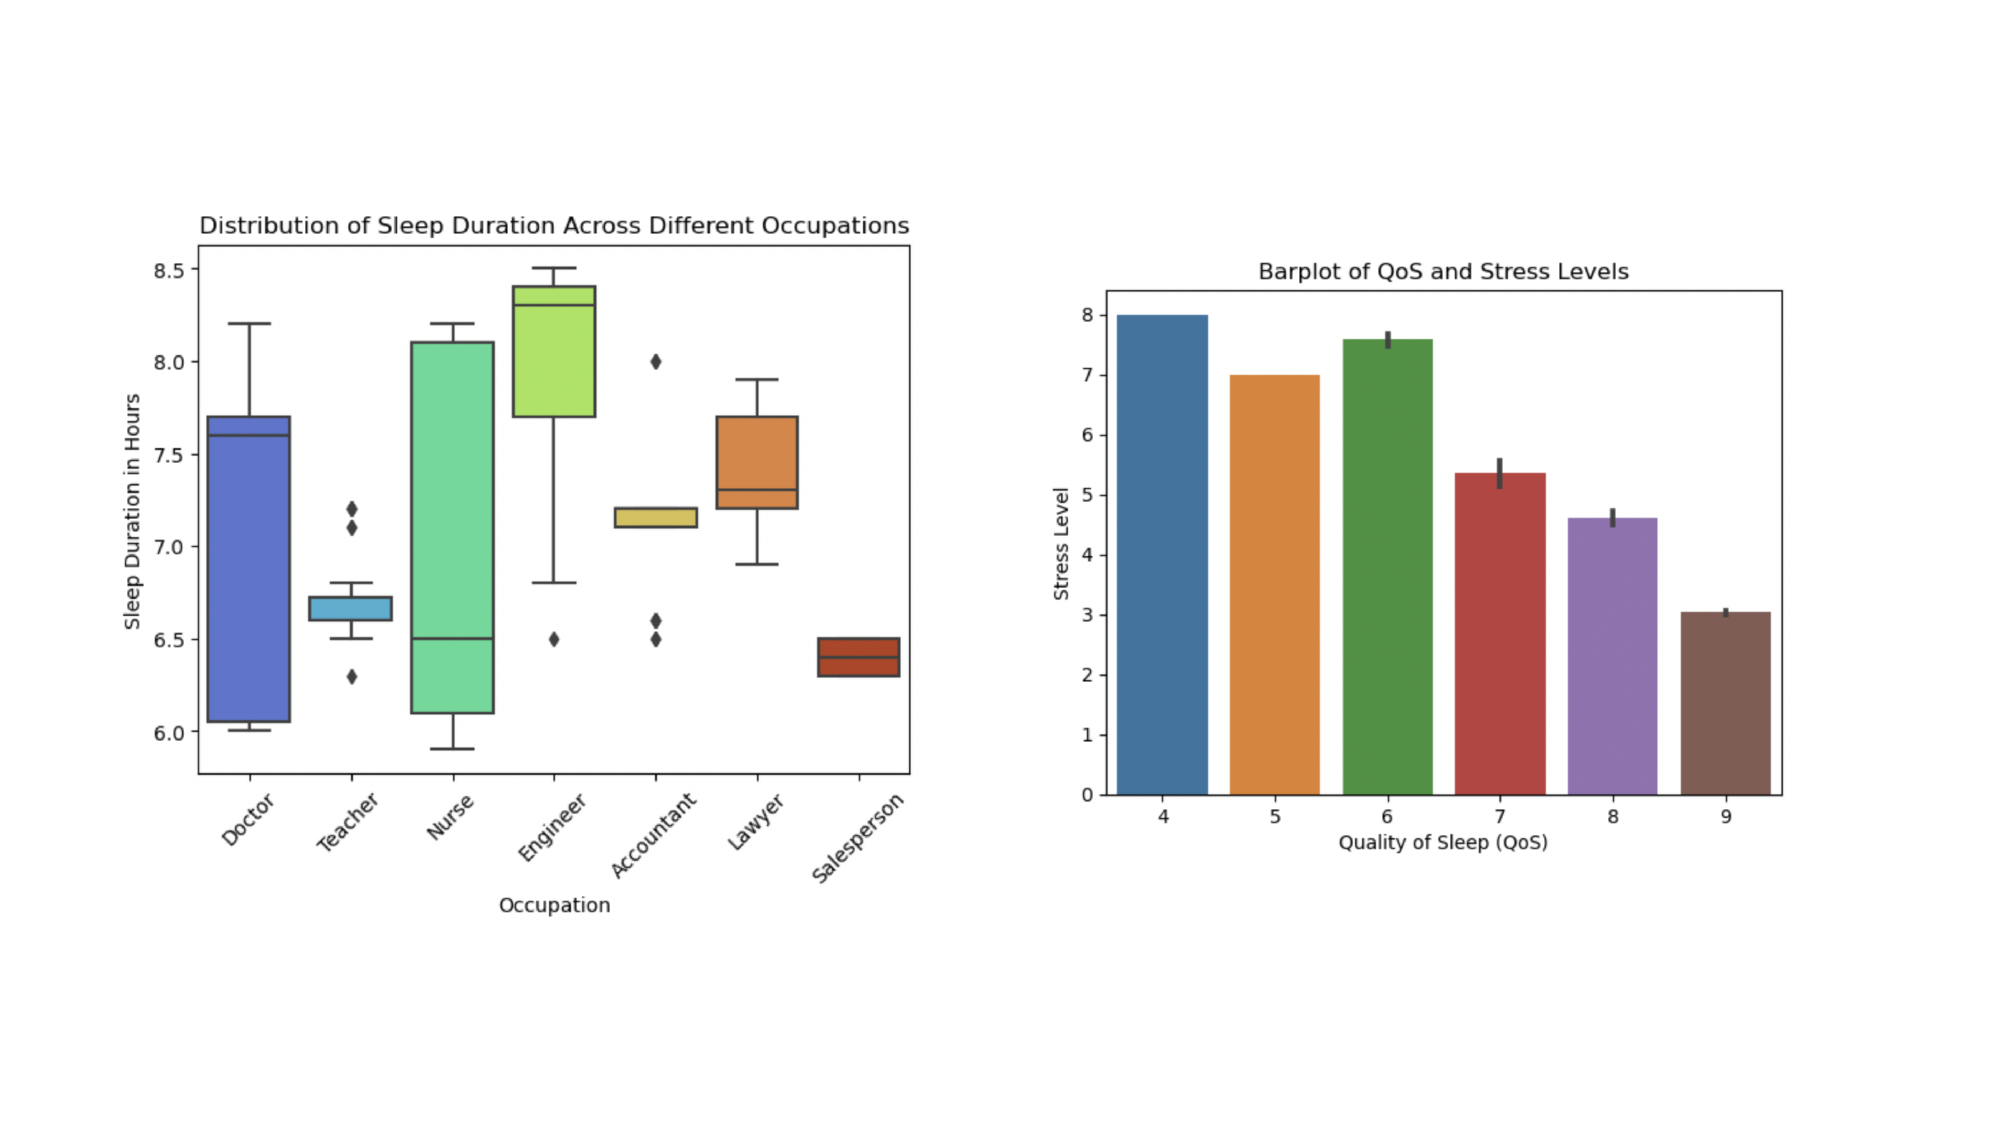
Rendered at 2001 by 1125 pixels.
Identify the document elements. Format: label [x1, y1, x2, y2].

picture [104, 200, 975, 925]
picture [1025, 252, 1895, 873]
